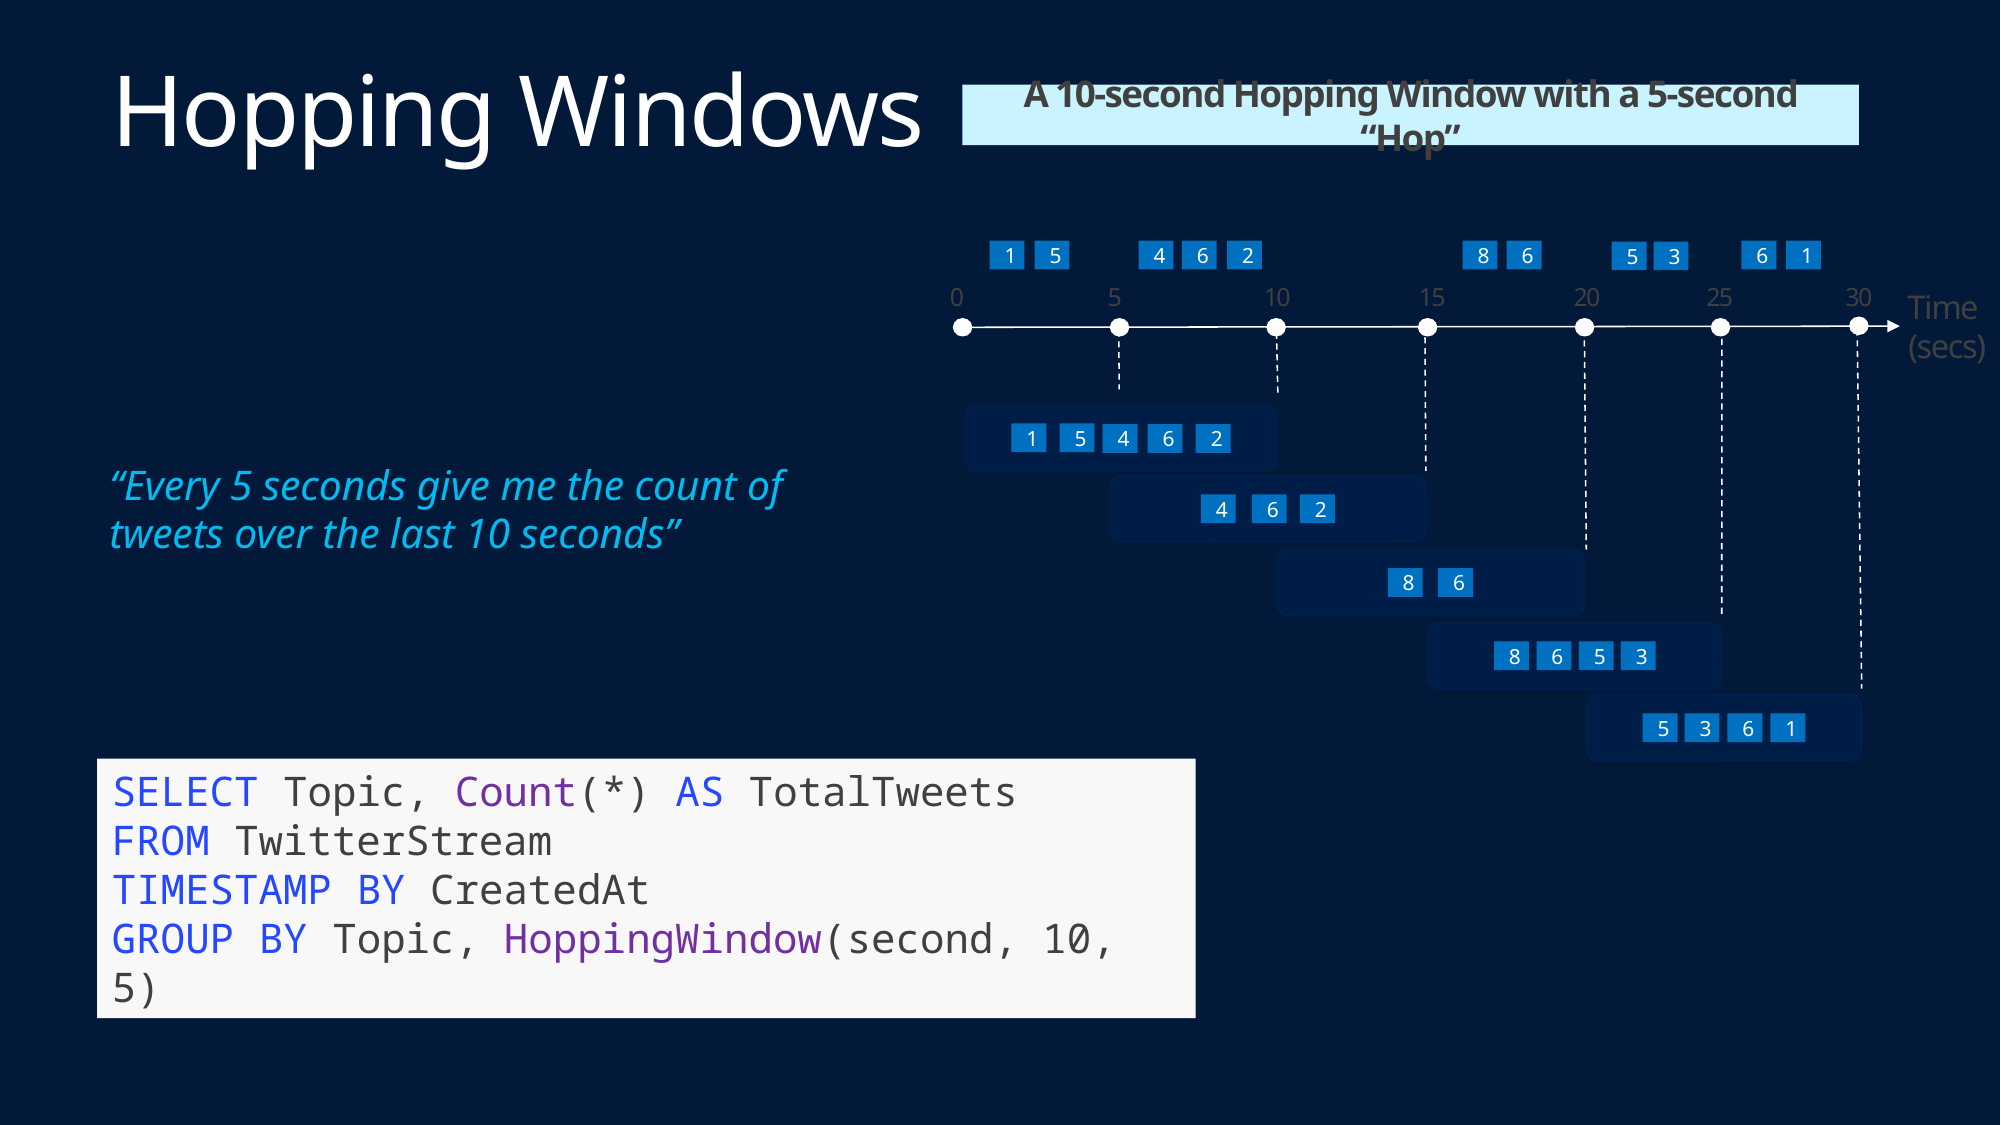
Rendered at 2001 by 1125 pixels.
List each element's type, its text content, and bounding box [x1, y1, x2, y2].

text_box [1723, 328, 1731, 337]
text_box [964, 404, 1278, 472]
text_box 30 [1845, 280, 1873, 311]
text_box 5 [1107, 280, 1122, 311]
text_box “Every 5 seconds give me the count of tweets over the last 10 seconds” [94, 451, 834, 565]
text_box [1856, 318, 1862, 689]
text_box [1109, 475, 1427, 543]
text_box 10 [1263, 280, 1291, 311]
text_box [1265, 317, 1287, 326]
text_box 2 [1226, 240, 1263, 270]
text_box 4 [1200, 493, 1237, 524]
text_box [1848, 315, 1870, 326]
text_box 2 [1195, 423, 1231, 454]
text_box [1710, 317, 1731, 325]
text_box [1265, 328, 1275, 338]
text_box 15 [1418, 280, 1446, 311]
text_box 5 [1578, 641, 1615, 671]
text_box 2 [1299, 493, 1336, 524]
text_box 1 [1785, 240, 1822, 270]
text_box [1585, 694, 1863, 762]
text_box [1427, 622, 1723, 690]
text_box 5 [1034, 240, 1070, 270]
title Hopping Windows [88, 47, 2000, 196]
text_box Time (secs) [1899, 286, 1987, 366]
text_box 6 [1437, 567, 1474, 598]
text_box 3 [1684, 712, 1720, 743]
text_box [1417, 317, 1438, 325]
text_box SELECT Topic, Count(*) AS TotalTweets FROM TwitterStream TIMESTAMP BY CreatedAt GROUP BY Topic, HoppingWindow(second, 10, 5) [97, 758, 1196, 1019]
text_box 6 [1181, 240, 1218, 270]
text_box 25 [1706, 280, 1734, 311]
text_box [1574, 328, 1596, 338]
text_box 1 [989, 240, 1025, 270]
text_box 4 [1102, 423, 1138, 454]
text_box A 10-second Hopping Window with a 5-second “Hop” [962, 84, 1860, 146]
text_box [1427, 328, 1439, 338]
text_box 6 [1506, 240, 1542, 270]
text_box 0 [949, 280, 965, 311]
text_box 8 [1387, 567, 1424, 598]
text_box 8 [1462, 240, 1498, 270]
text_box 3 [1620, 641, 1657, 671]
text_box [1417, 328, 1424, 337]
text_box 6 [1251, 493, 1288, 524]
text_box 6 [1727, 712, 1763, 743]
text_box 4 [1138, 240, 1174, 270]
text_box [1109, 317, 1130, 326]
text_box [1109, 328, 1130, 338]
text_box [1574, 317, 1595, 325]
text_box 5 [1642, 712, 1678, 743]
text_box 3 [1653, 241, 1689, 271]
text_box 6 [1536, 641, 1572, 671]
text_box [1275, 548, 1586, 617]
text_box [1848, 328, 1856, 336]
text_box 6 [1741, 240, 1777, 270]
text_box 6 [1147, 423, 1183, 454]
text_box 20 [1573, 280, 1601, 311]
text_box 8 [1493, 641, 1530, 671]
text_box 5 [1059, 423, 1095, 453]
text_box [1710, 328, 1721, 338]
text_box [952, 317, 973, 338]
text_box 1 [1770, 712, 1806, 743]
text_box [1862, 328, 1869, 336]
text_box [1278, 328, 1287, 337]
text_box 1 [1011, 423, 1047, 453]
text_box 5 [1611, 241, 1647, 271]
